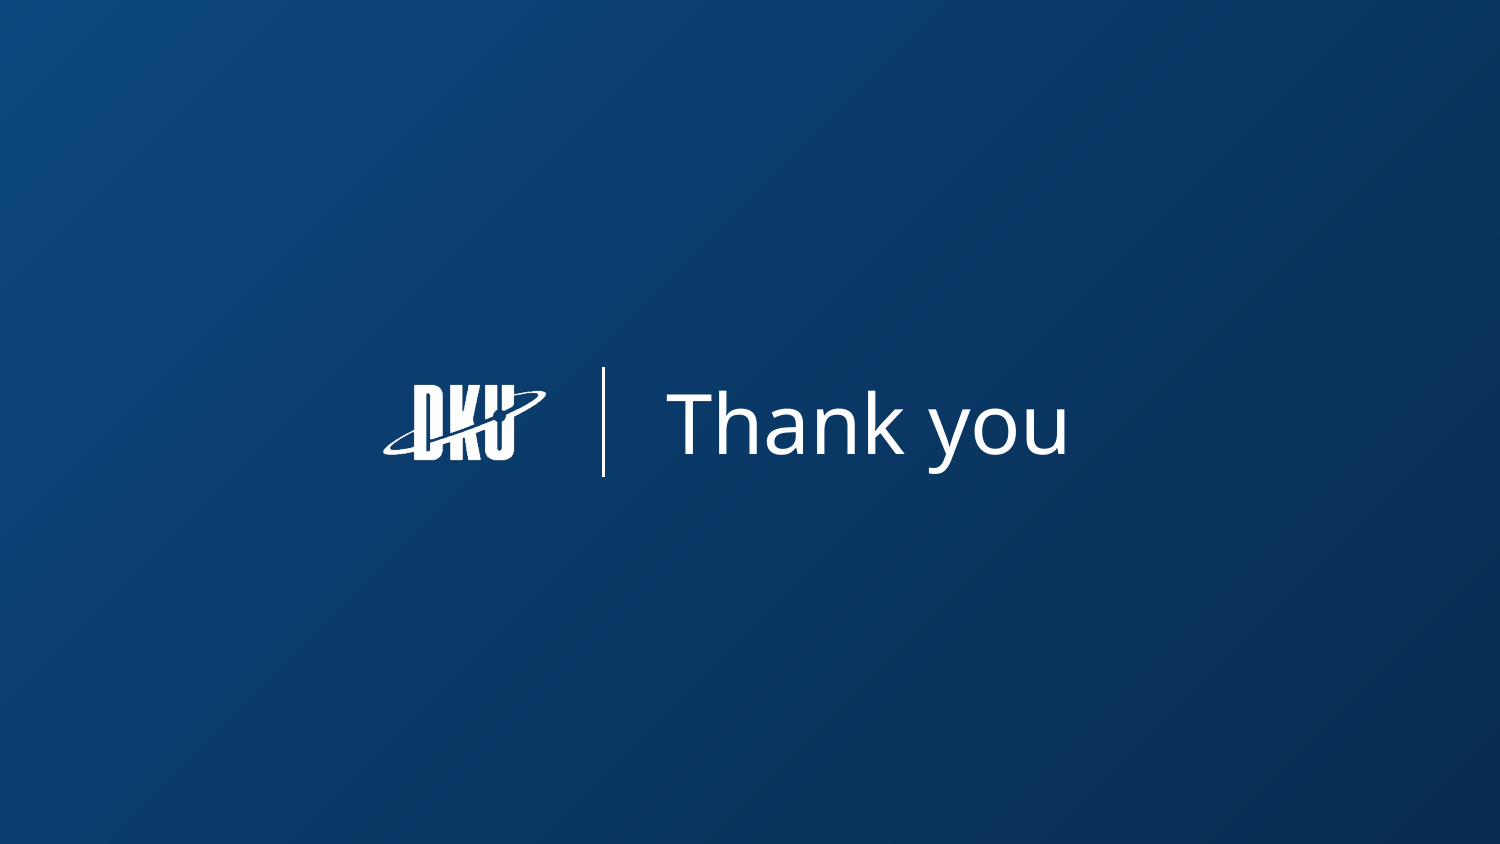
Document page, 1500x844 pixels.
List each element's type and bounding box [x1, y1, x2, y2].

picture [372, 365, 556, 479]
